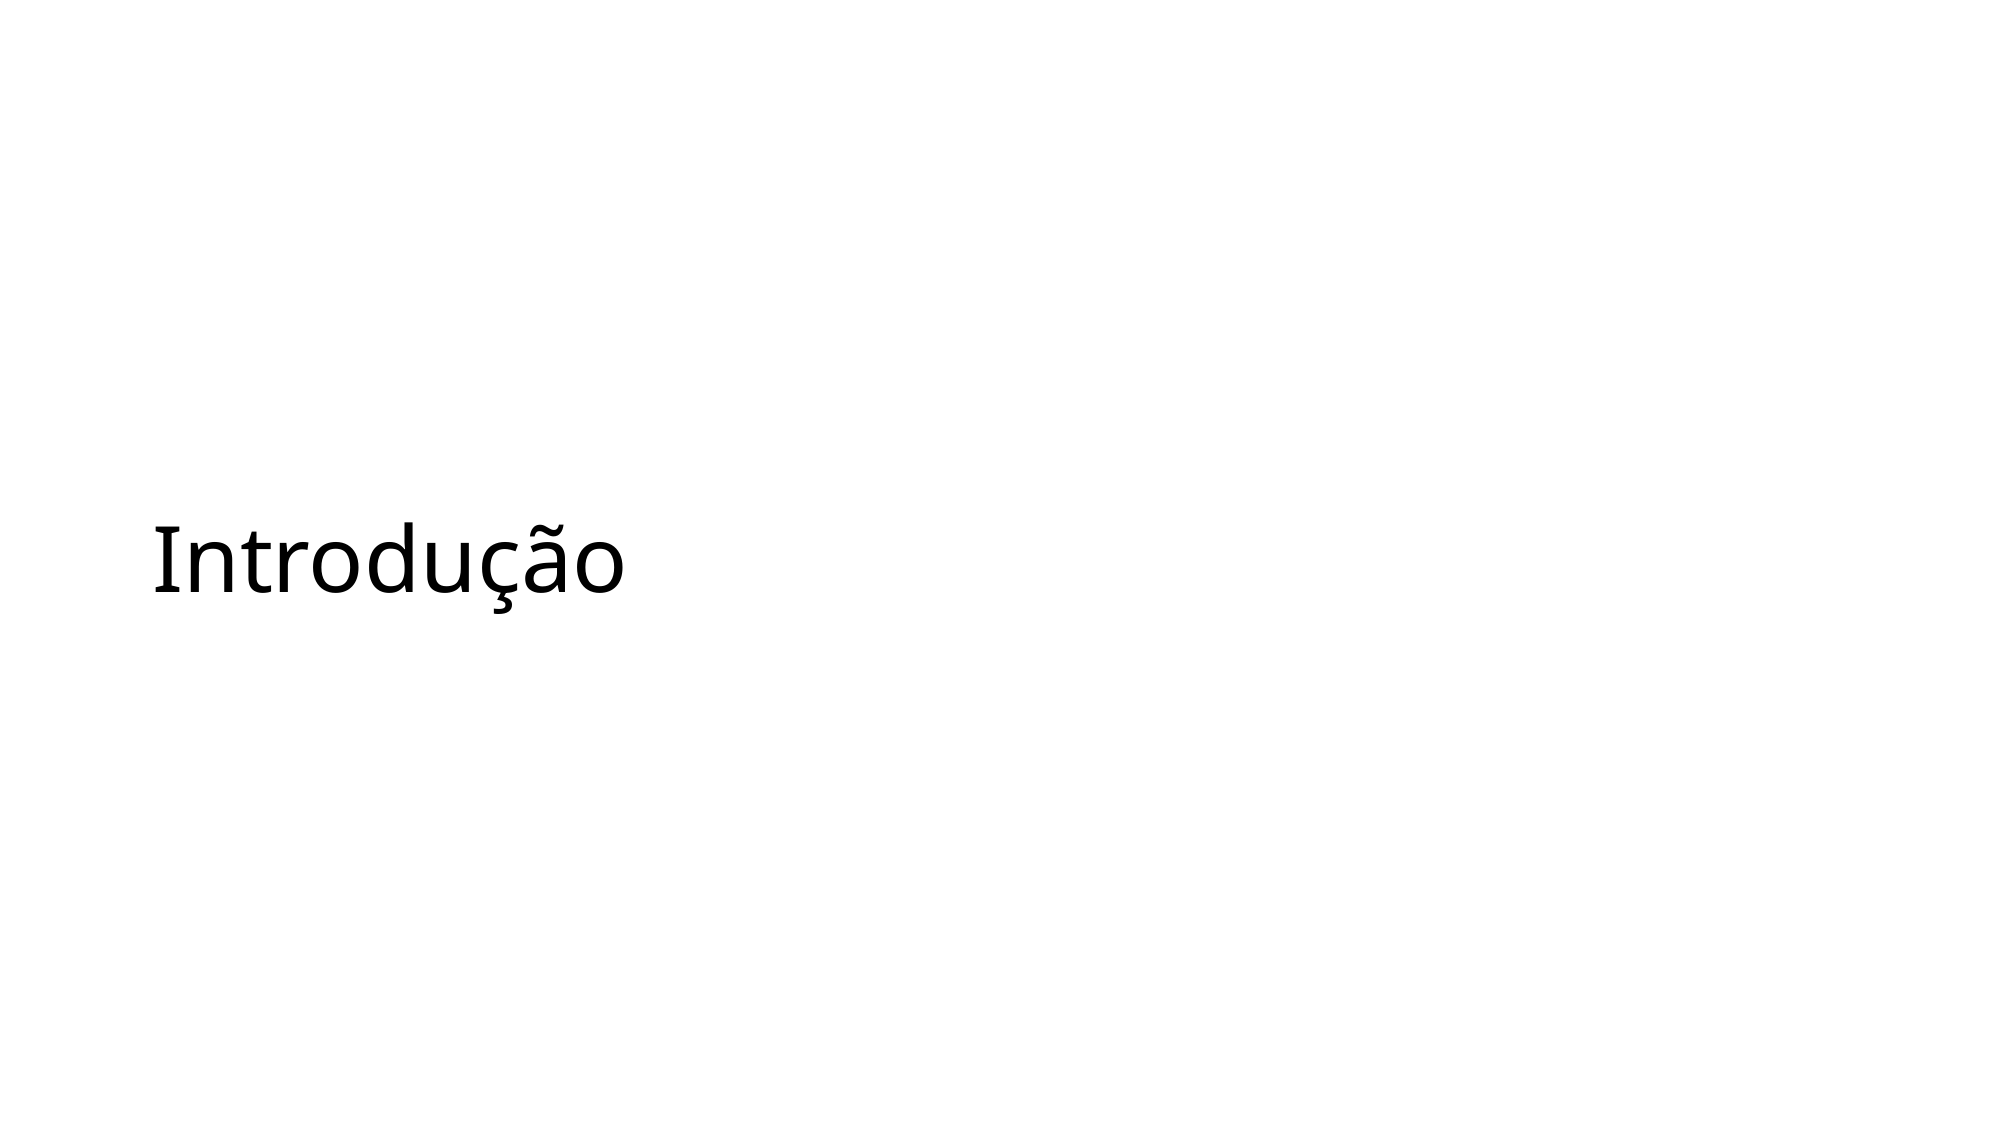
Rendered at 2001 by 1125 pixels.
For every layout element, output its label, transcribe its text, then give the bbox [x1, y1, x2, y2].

title Introdução [137, 453, 1863, 672]
